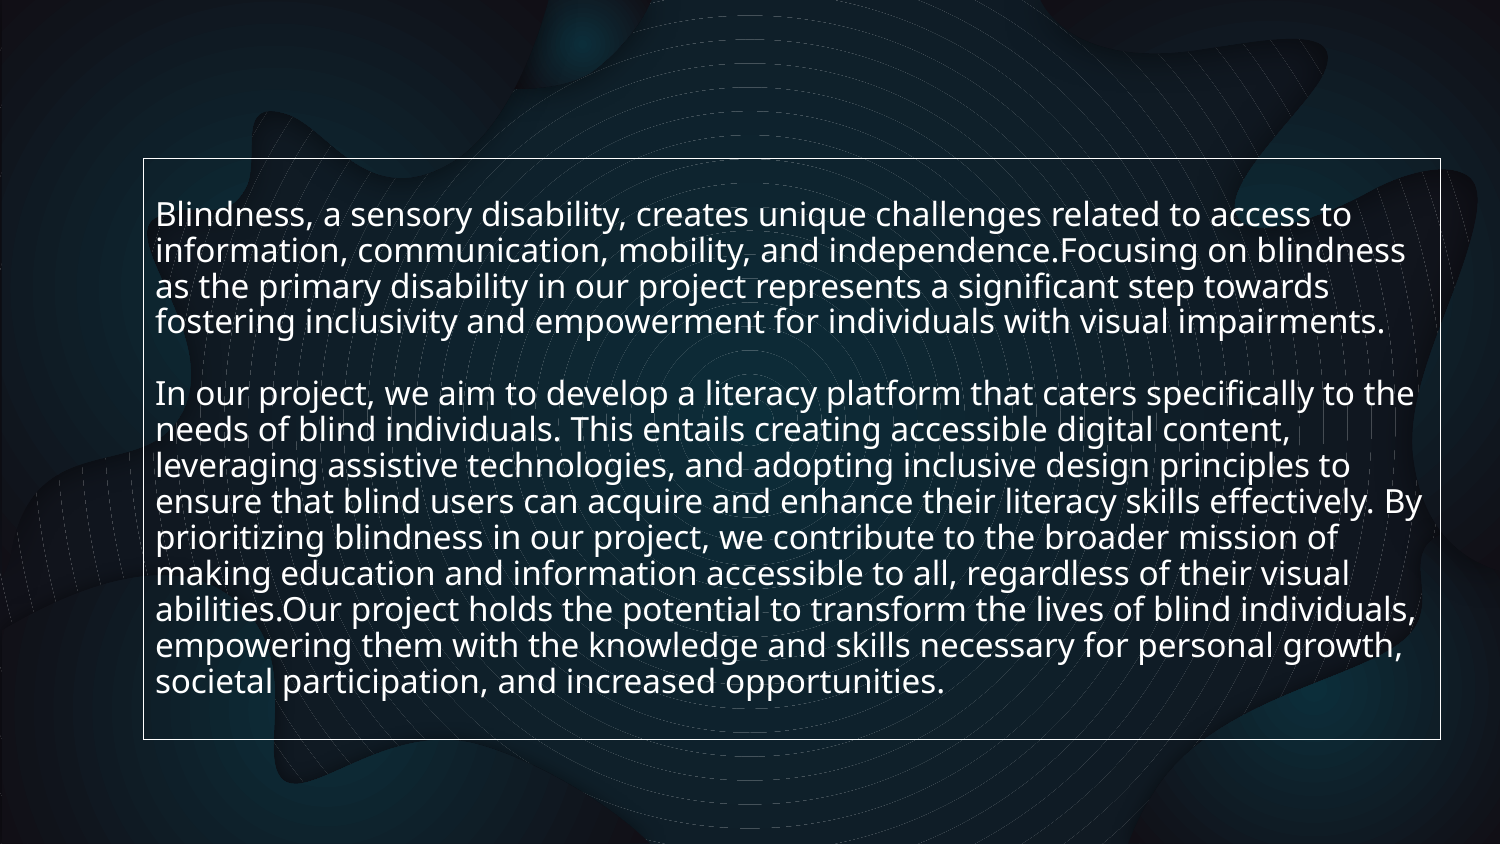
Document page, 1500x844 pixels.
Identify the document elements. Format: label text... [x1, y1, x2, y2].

subtitle Blindness, a sensory disability, creates unique challenges related to access to information, communication, mobility, and independence.Focusing on blindness as the primary disability in our project represents a significant step towards fostering inclusivity and empowerment for individuals with visual impairments. In our project, we aim to develop a literacy platform that caters specifically to the needs of blind individuals. This entails creating accessible digital content, leveraging assistive technologies, and adopting inclusive design principles to ensure that blind users can acquire and enhance their literacy skills effectively. By prioritizing blindness in our project, we contribute to the broader mission of making education and information accessible to all, regardless of their visual abilities.Our project holds the potential to transform the lives of blind individuals, empowering them with the knowledge and skills necessary for personal growth, societal participation, and increased opportunities. [143, 158, 1441, 740]
